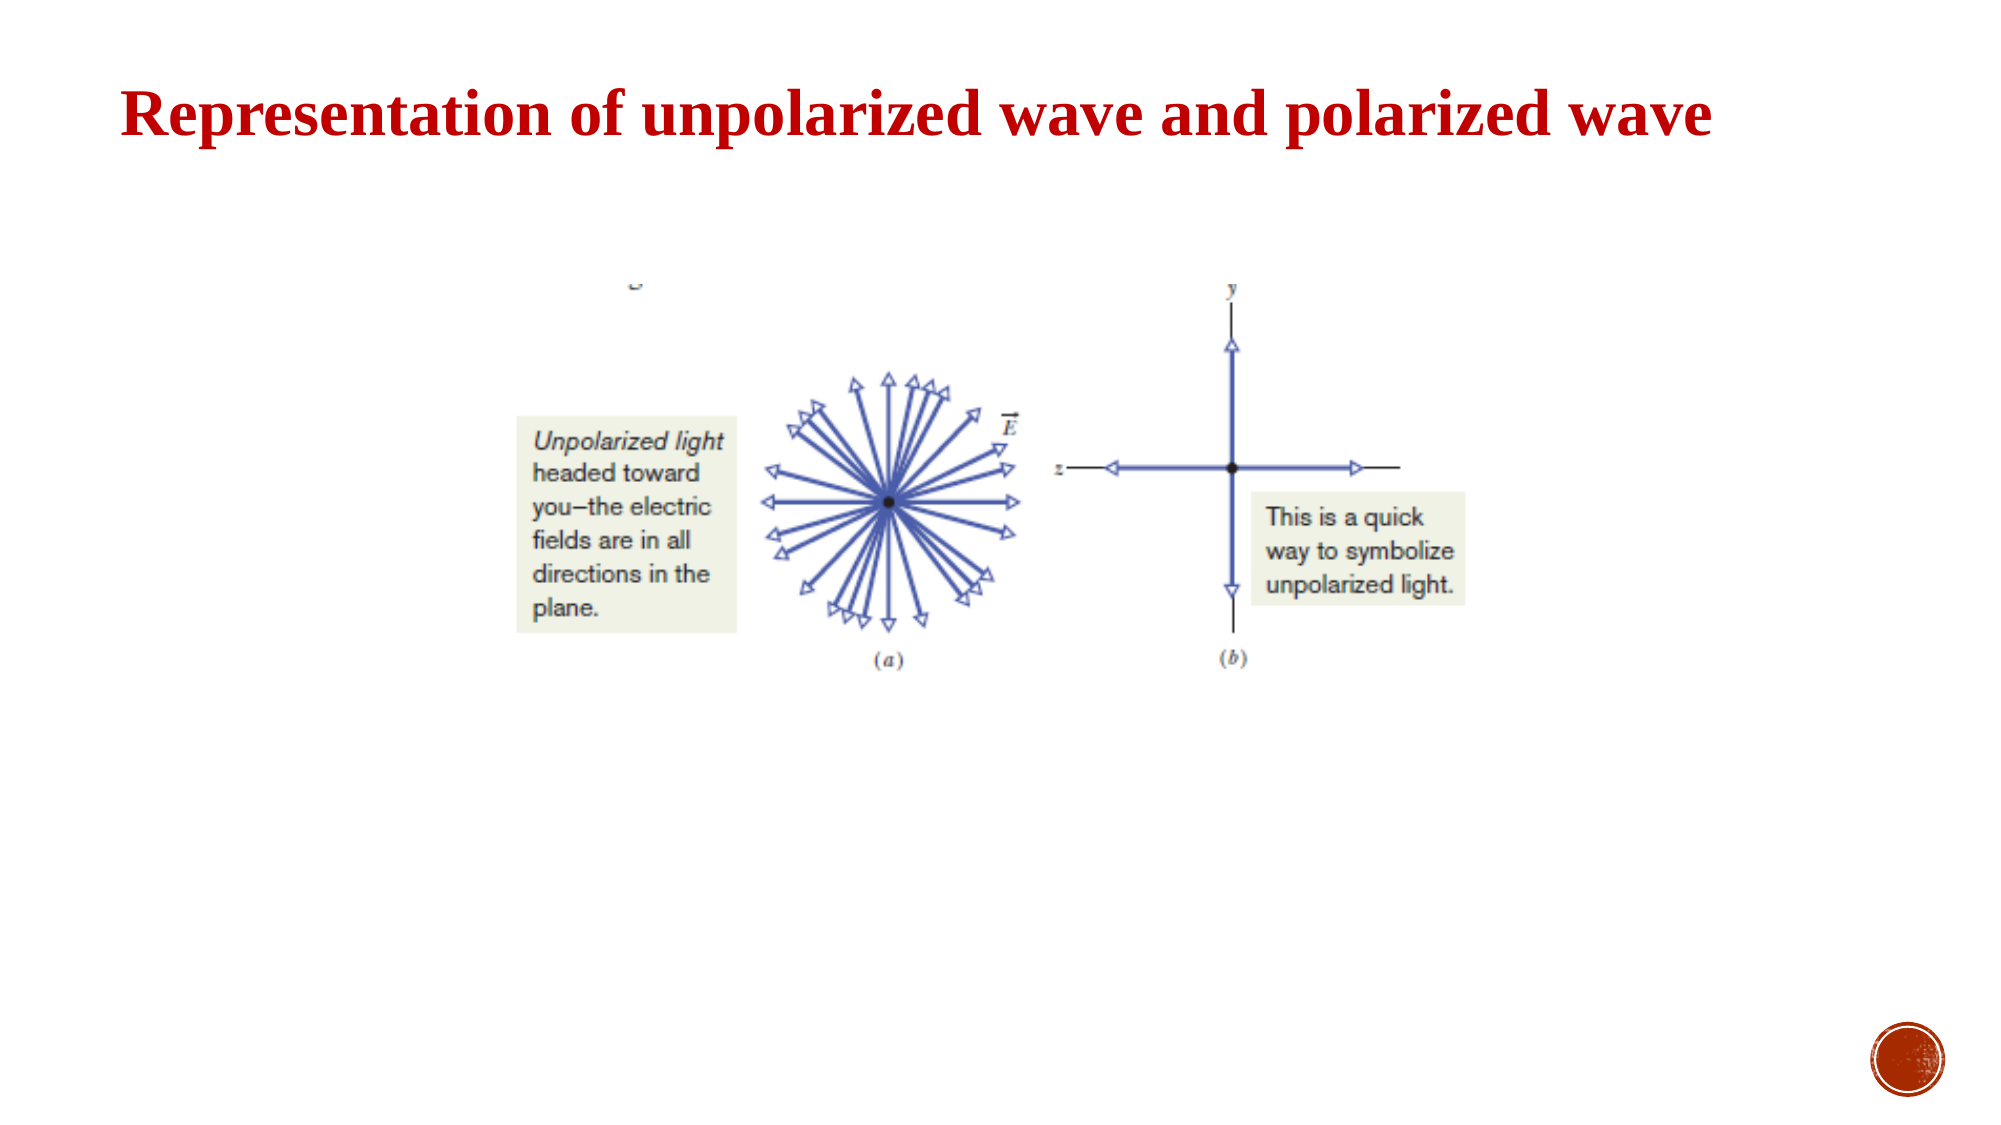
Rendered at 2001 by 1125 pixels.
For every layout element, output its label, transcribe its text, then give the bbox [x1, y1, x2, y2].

picture [473, 284, 1554, 684]
text_box Representation of unpolarized wave and polarized wave [105, 61, 1852, 157]
